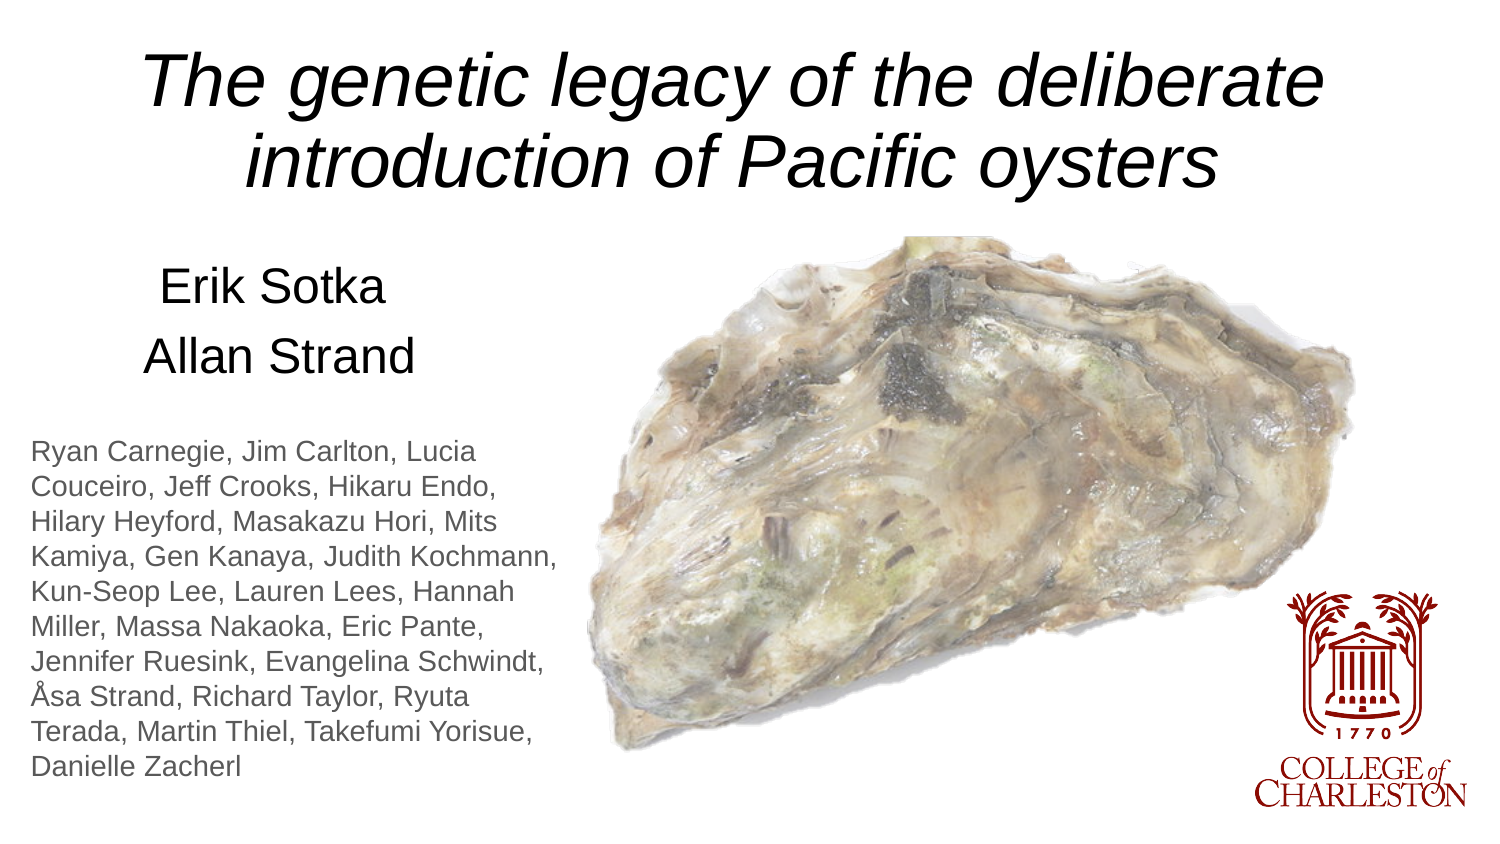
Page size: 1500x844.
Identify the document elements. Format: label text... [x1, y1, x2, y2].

title The genetic legacy of the deliberate introduction of Pacific oysters [15, 27, 1450, 212]
picture [578, 211, 1468, 808]
text_box Ryan Carnegie, Jim Carlton, Lucia Couceiro, Jeff Crooks, Hikaru Endo, Hilary Heyford, Masakazu Hori, Mits Kamiya, Gen Kanaya, Judith Kochmann, Kun-Seop Lee, Lauren Lees, Hannah Miller, Massa Nakaoka, Eric Pante, Jennifer Ruesink, Evangelina Schwindt, Åsa Strand, Richard Taylor, Ryuta Terada, Martin Thiel, Takefumi Yorisue, Danielle Zacherl [15, 425, 579, 790]
subtitle Erik Sotka Allan Strand [15, 252, 544, 425]
